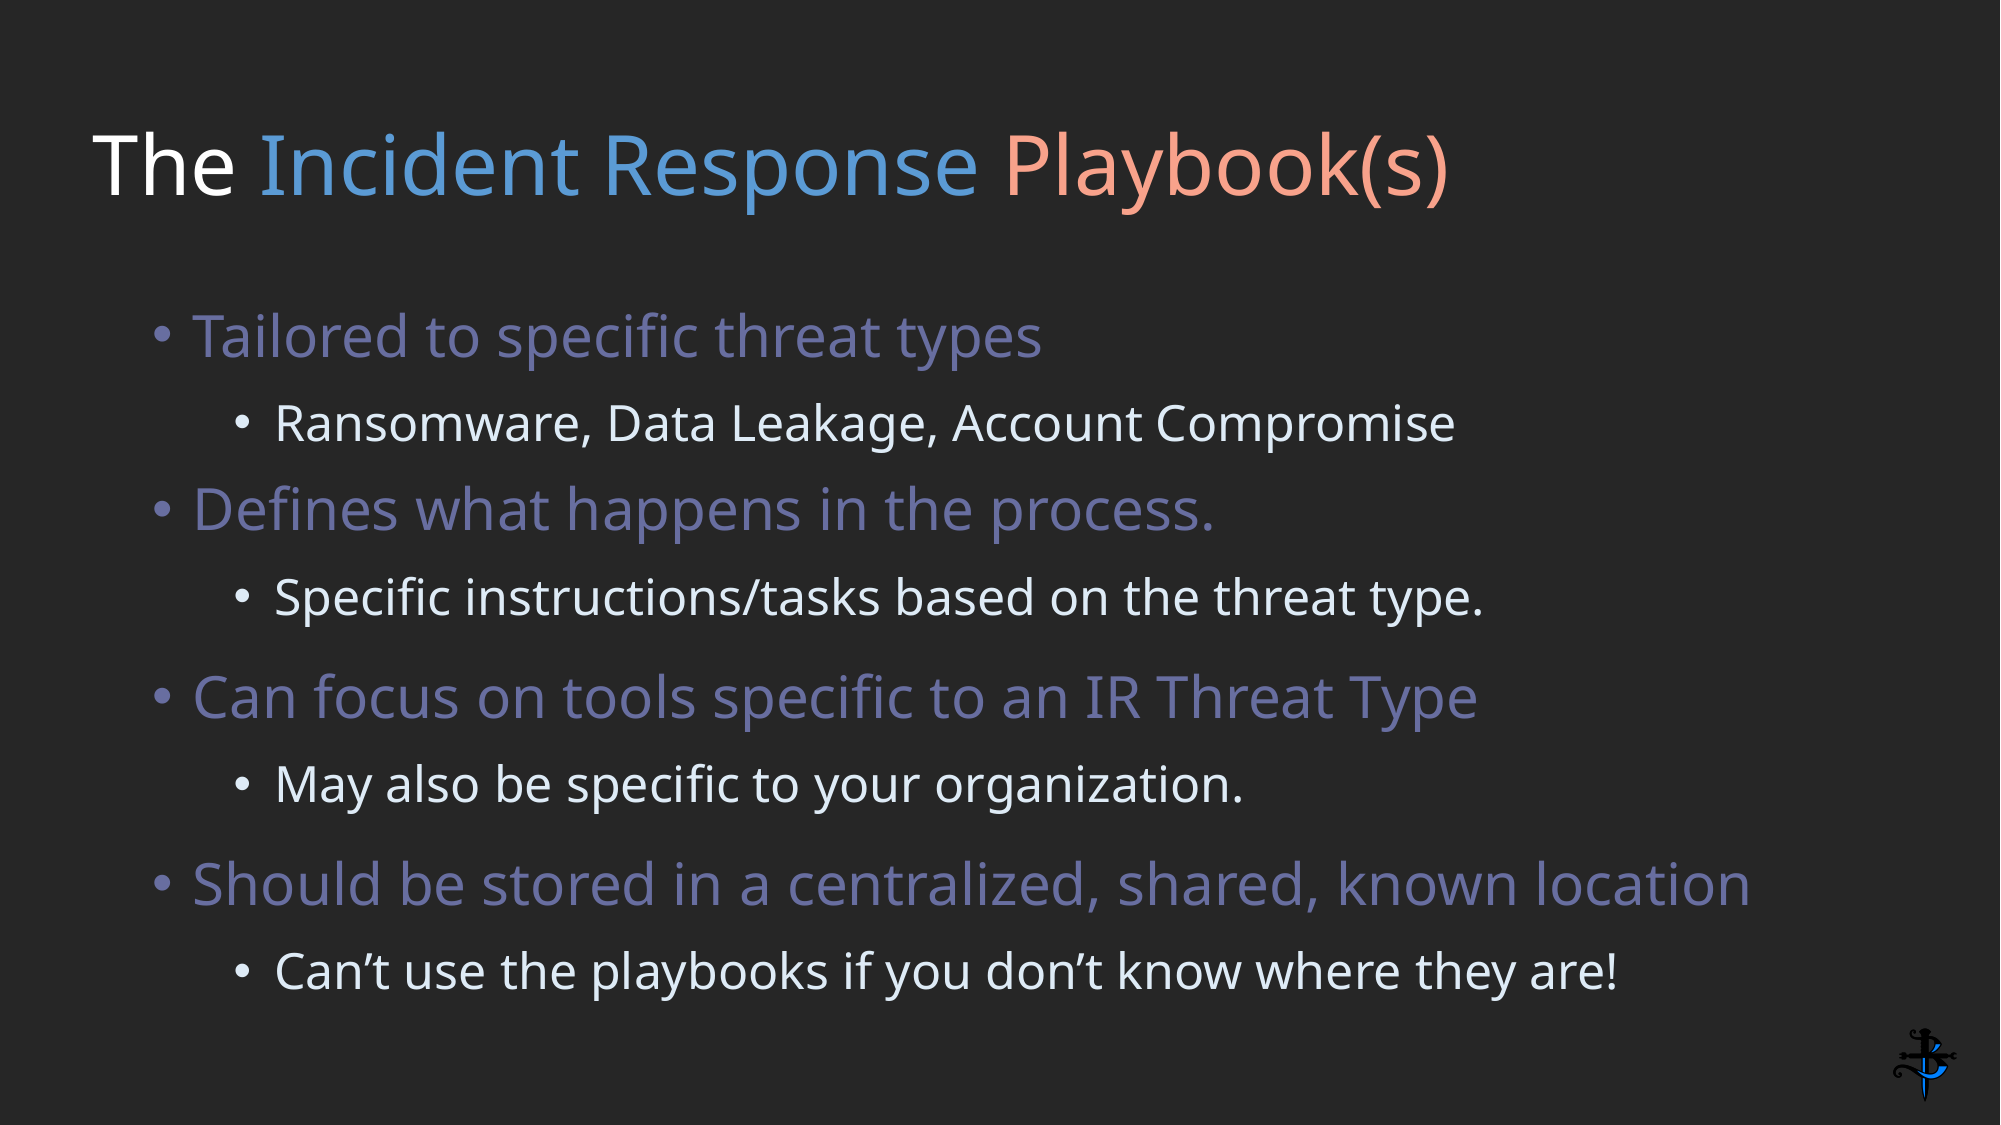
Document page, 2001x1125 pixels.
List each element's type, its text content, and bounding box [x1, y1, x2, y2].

title The Incident Response Playbook(s) [78, 59, 1863, 278]
picture [1862, 1002, 1988, 1125]
list Tailored to specific threat types Ransomware, Data Leakage, Account Compromise Defines what happens in the process. Specific instructions/tasks based on the threat type. Can focus on tools specific to an IR Threat Type May also be specific to your organization. Should be stored in a centralized, shared, known location Can’t use the playbooks if you don’t know where they are! [137, 277, 1863, 1065]
